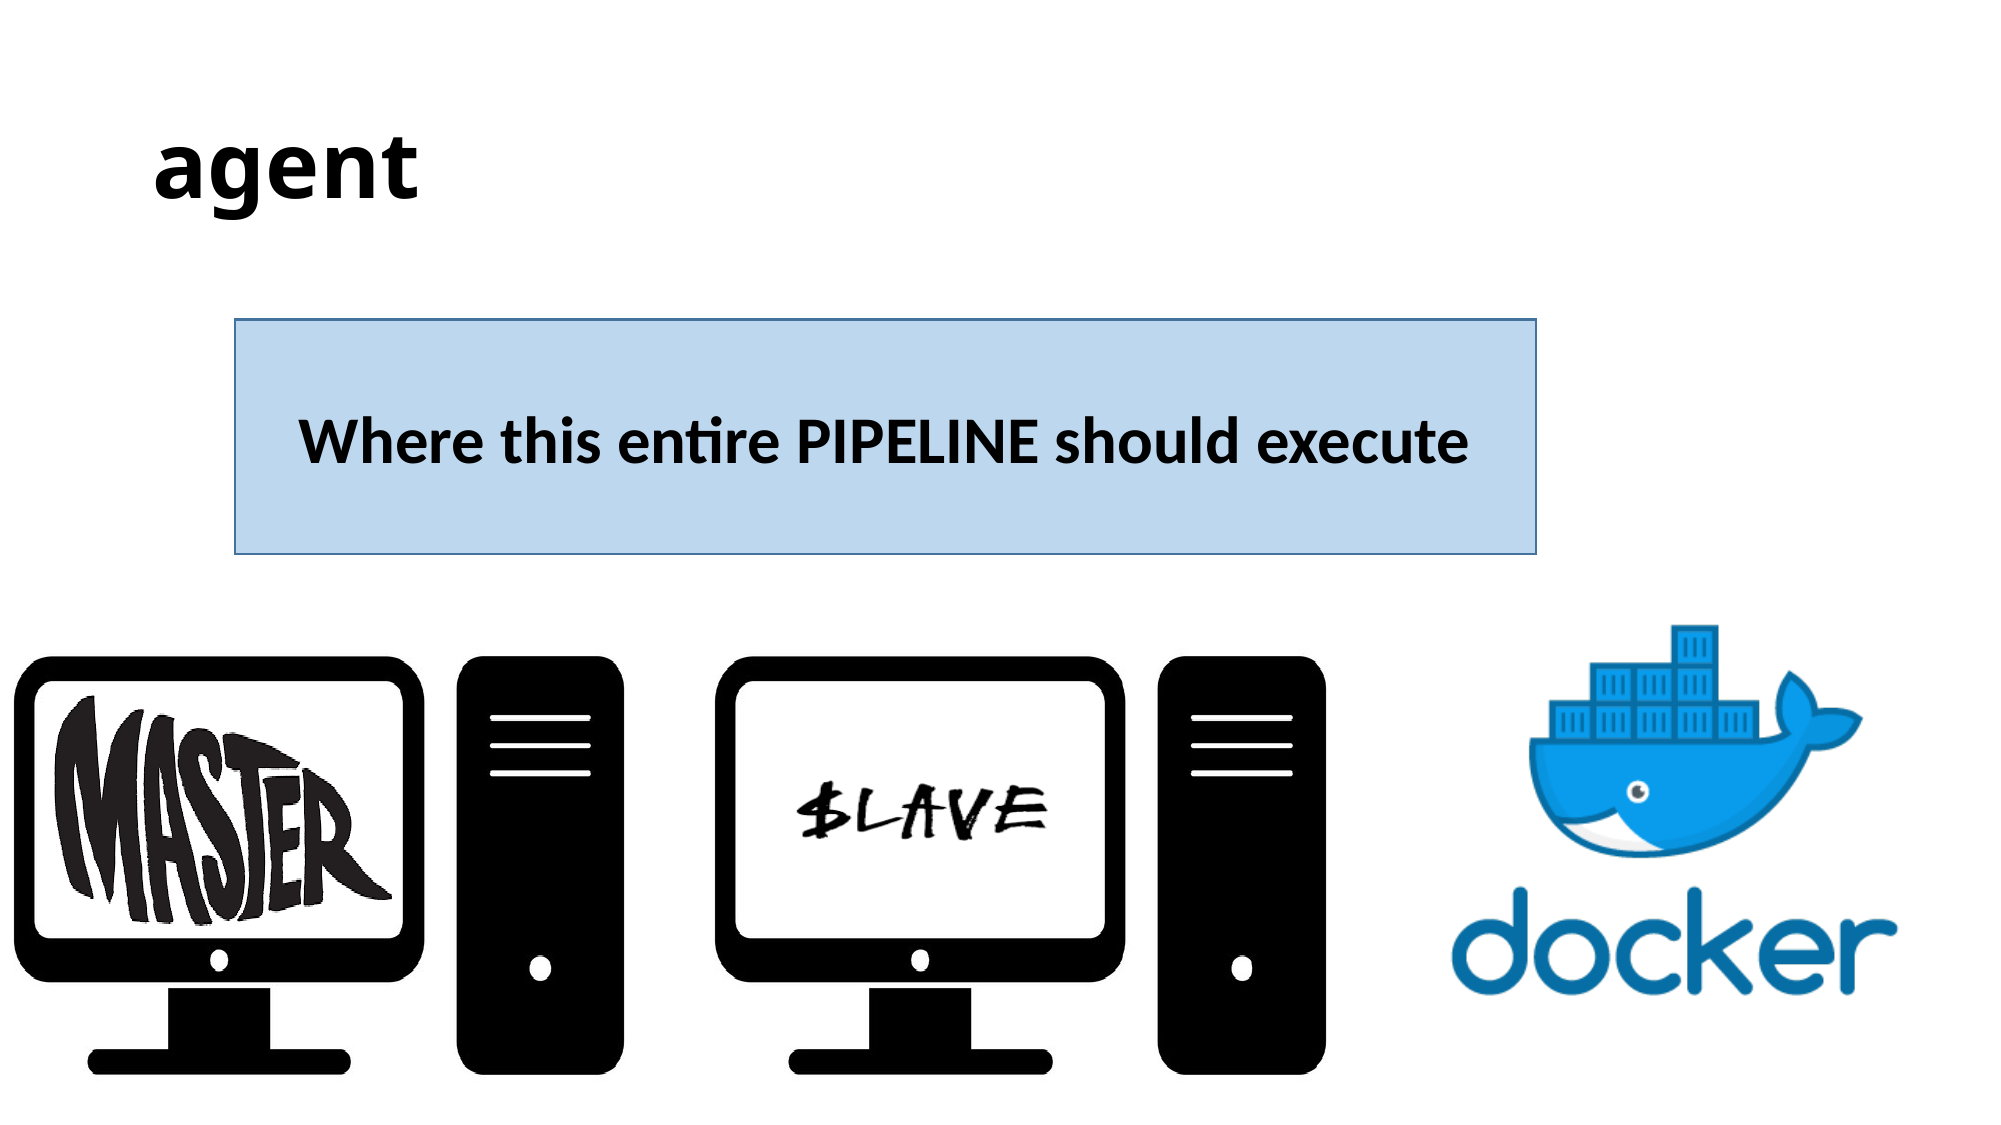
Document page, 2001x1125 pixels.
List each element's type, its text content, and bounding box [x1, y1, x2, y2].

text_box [701, 596, 1349, 1125]
picture [1412, 586, 1938, 1035]
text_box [0, 596, 647, 1125]
title agent [137, 59, 1863, 278]
text_box Where this entire PIPELINE should execute [234, 318, 1537, 555]
